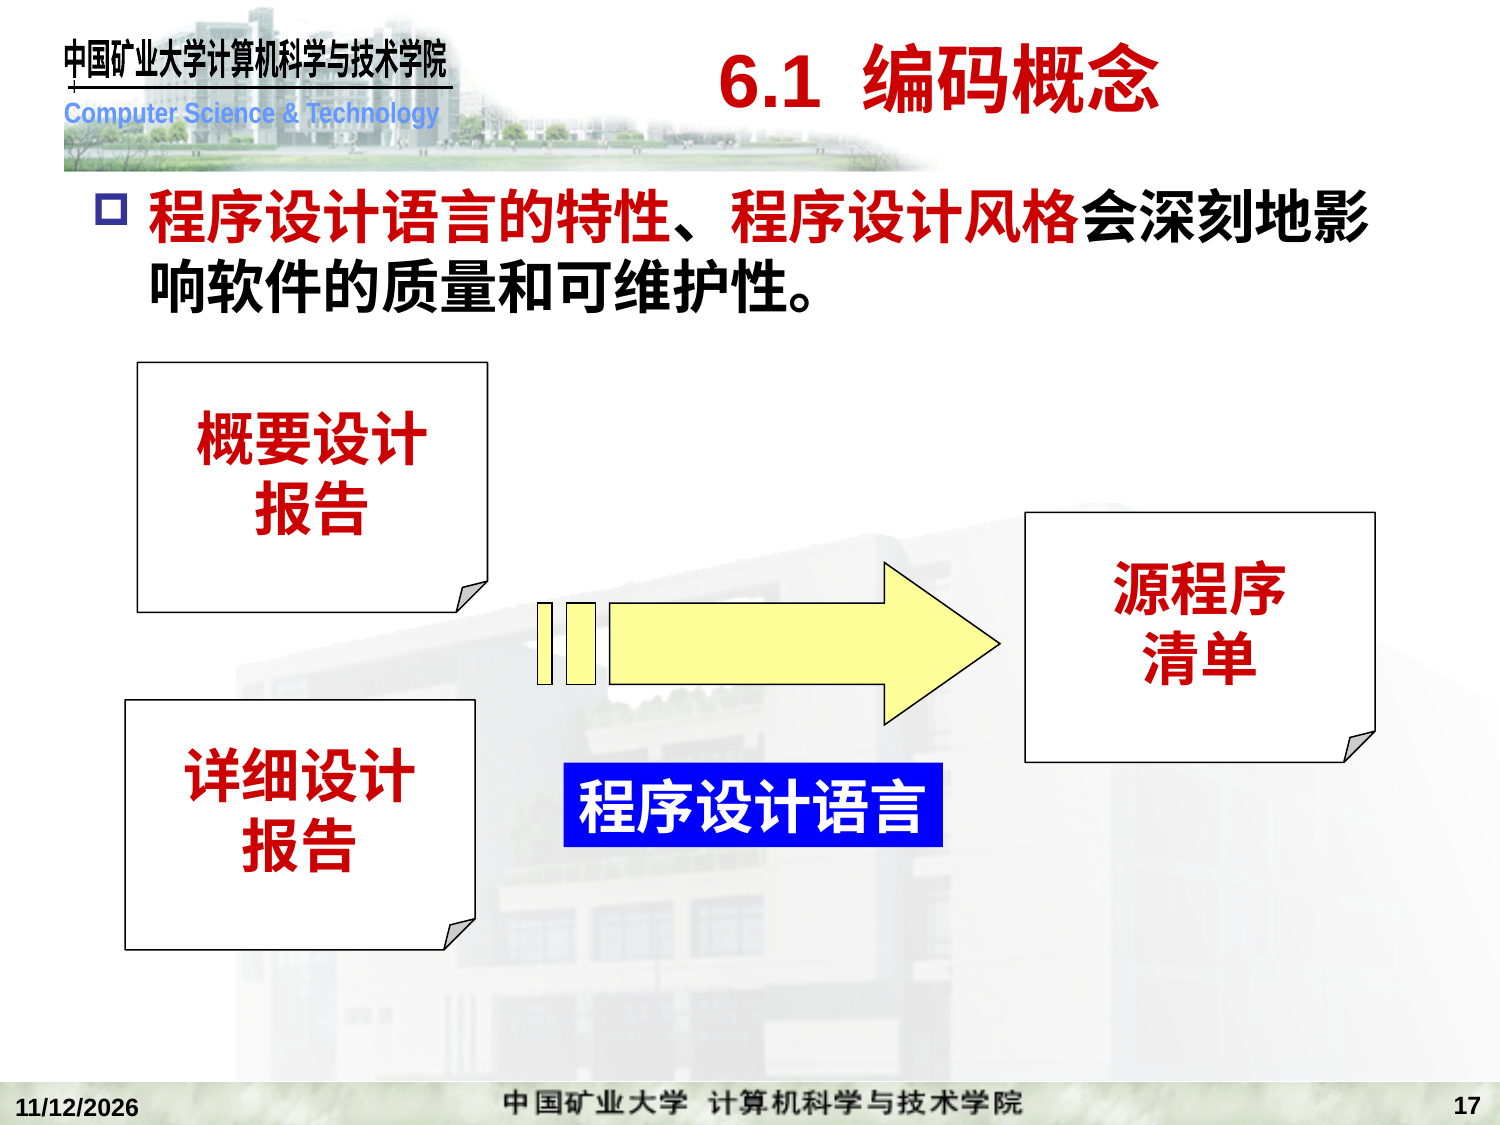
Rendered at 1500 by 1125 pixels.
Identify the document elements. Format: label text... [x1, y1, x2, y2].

text_box 源程序 清单 [1025, 512, 1376, 763]
text_box 详细设计 报告 [125, 699, 476, 950]
text_box 概要设计 报告 [137, 362, 488, 613]
picture [64, 0, 954, 175]
text_box 程序设计语言 [563, 762, 943, 848]
picture [68, 51, 73, 59]
text_box [609, 562, 1000, 725]
text_box [566, 603, 596, 685]
picture [0, 1082, 1364, 1125]
title 6.1 编码概念 [478, 14, 1402, 141]
text_box [537, 603, 552, 685]
list 程序设计语言的特性、程序设计风格会深刻地影响软件的质量和可维护性。 [76, 172, 1428, 1006]
slide_number 17 [1364, 1082, 1500, 1125]
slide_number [0, 1083, 313, 1125]
